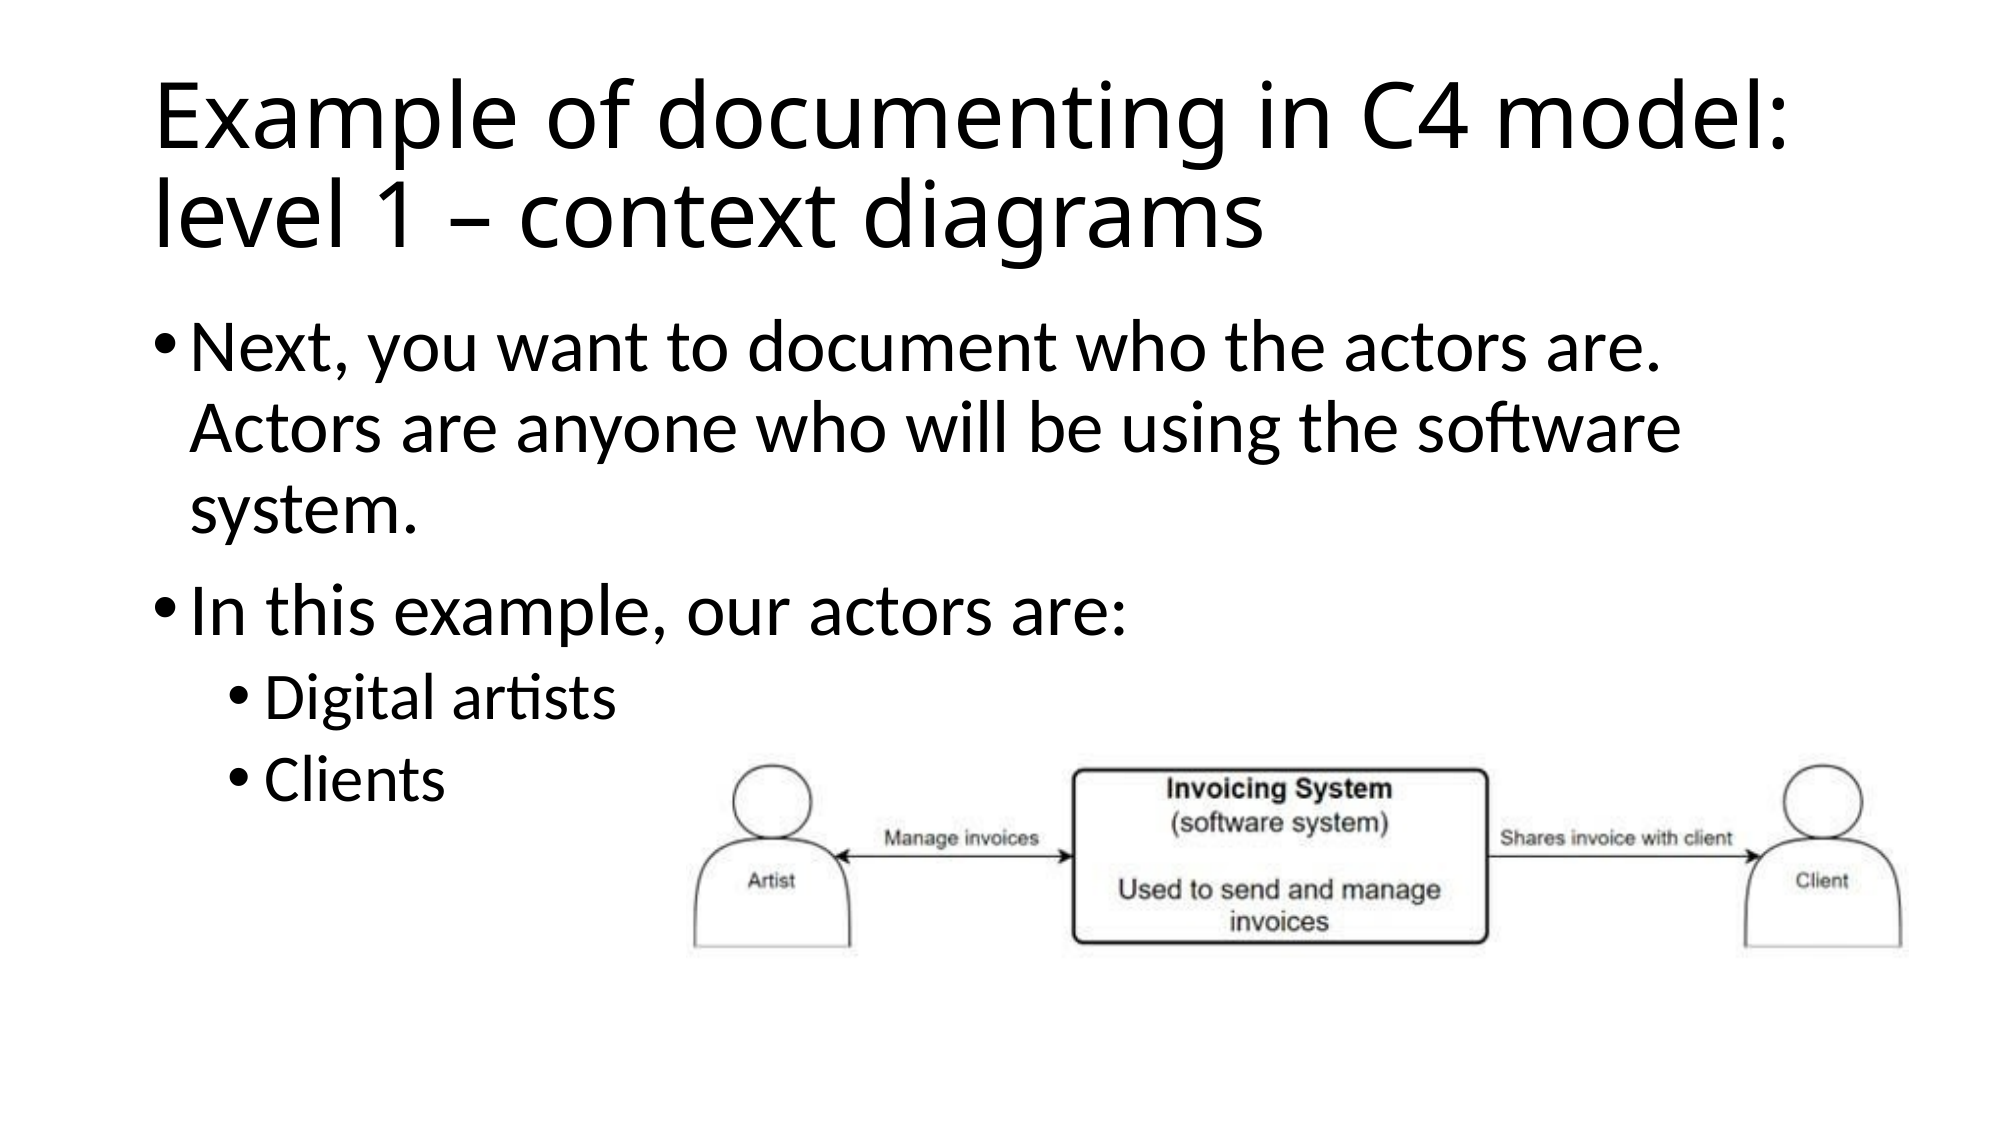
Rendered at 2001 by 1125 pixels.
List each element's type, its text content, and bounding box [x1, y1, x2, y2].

picture [686, 738, 1909, 974]
list Next, you want to document who the actors are. Actors are anyone who will be using the software system. In this example, our actors are: Digital artists Clients [137, 299, 1863, 1014]
title Example of documenting in C4 model: level 1 – context diagrams [137, 59, 1863, 278]
